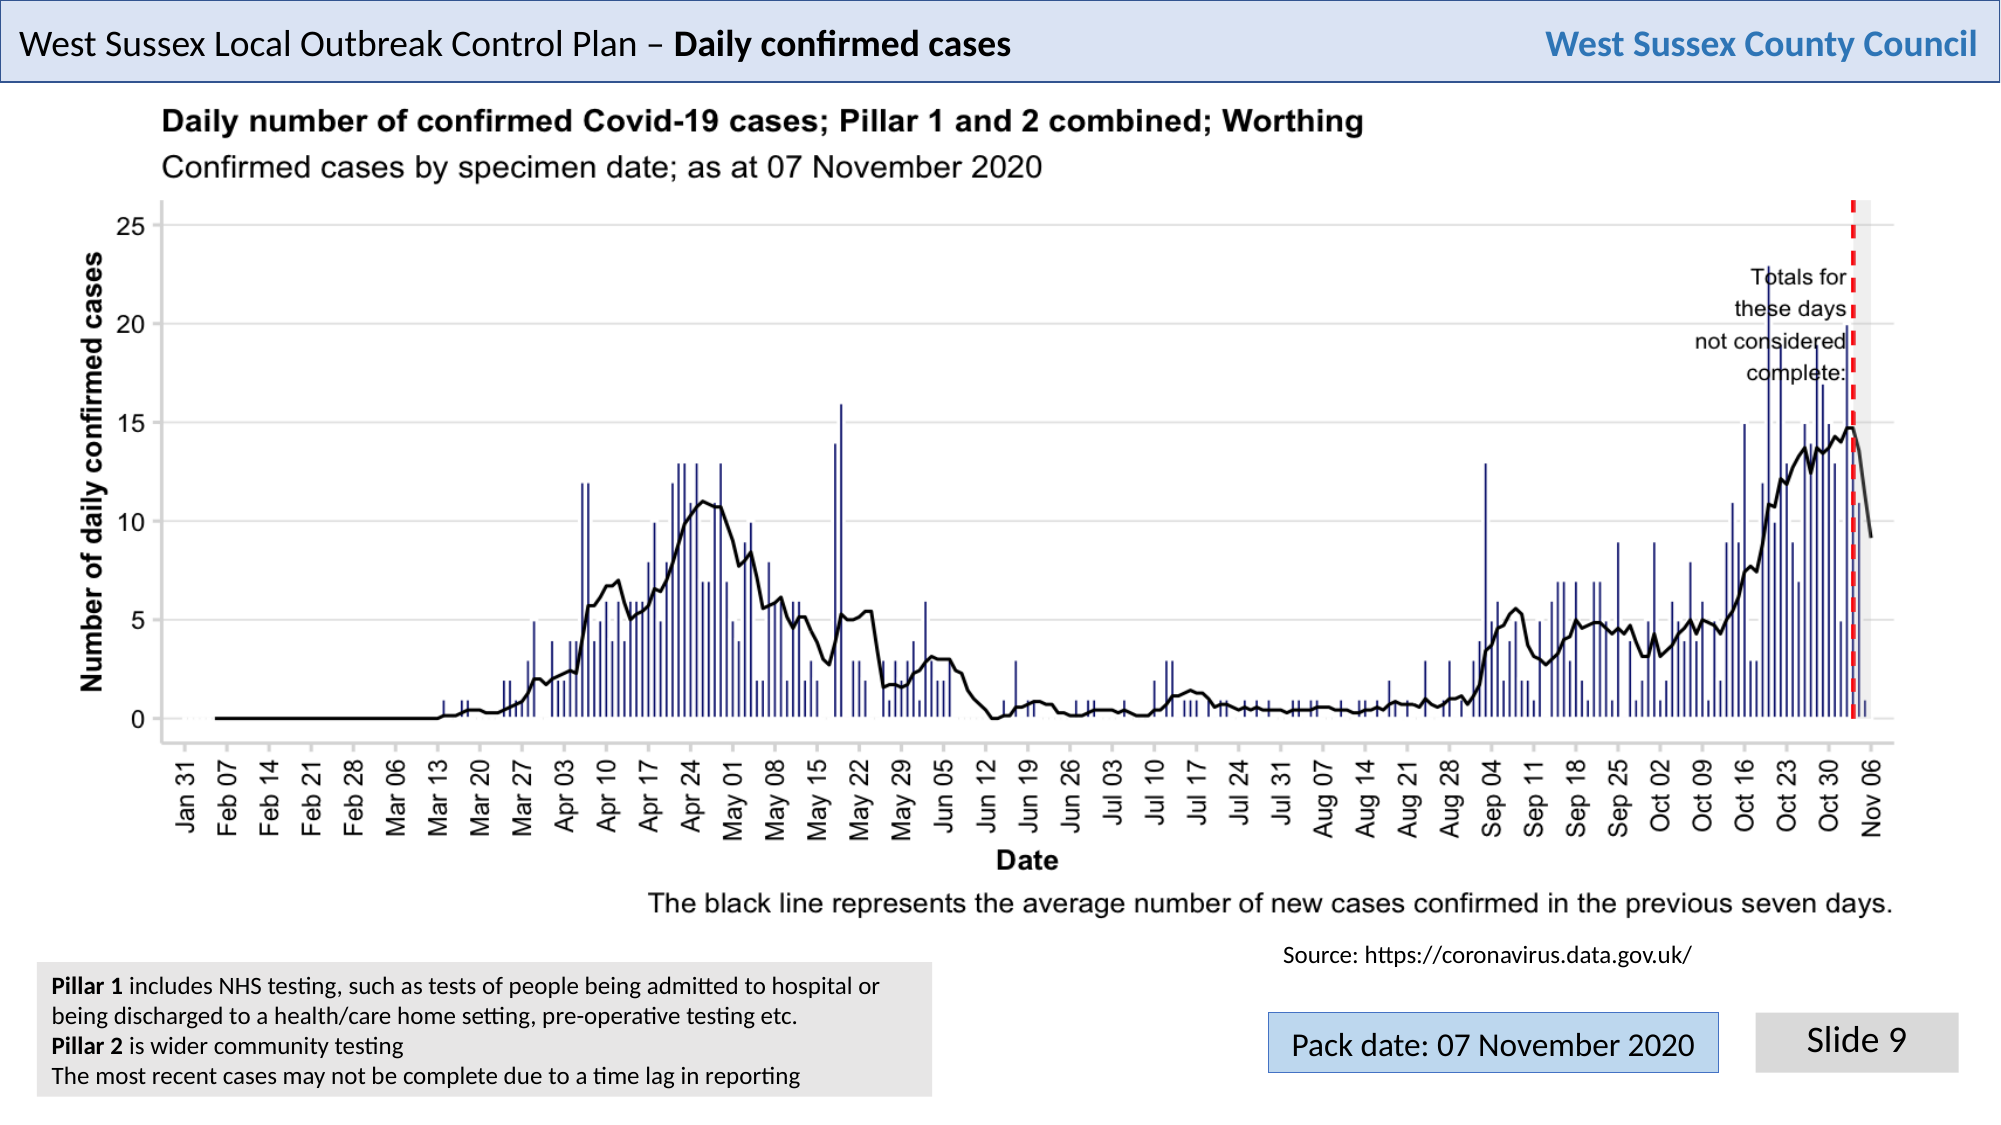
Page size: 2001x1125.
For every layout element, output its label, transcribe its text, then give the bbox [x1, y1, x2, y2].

list Source: https://coronavirus.data.gov.uk/ [1268, 935, 1912, 995]
picture [63, 91, 1912, 935]
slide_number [1268, 1012, 1719, 1073]
list Slide 9 [1755, 1012, 1959, 1073]
